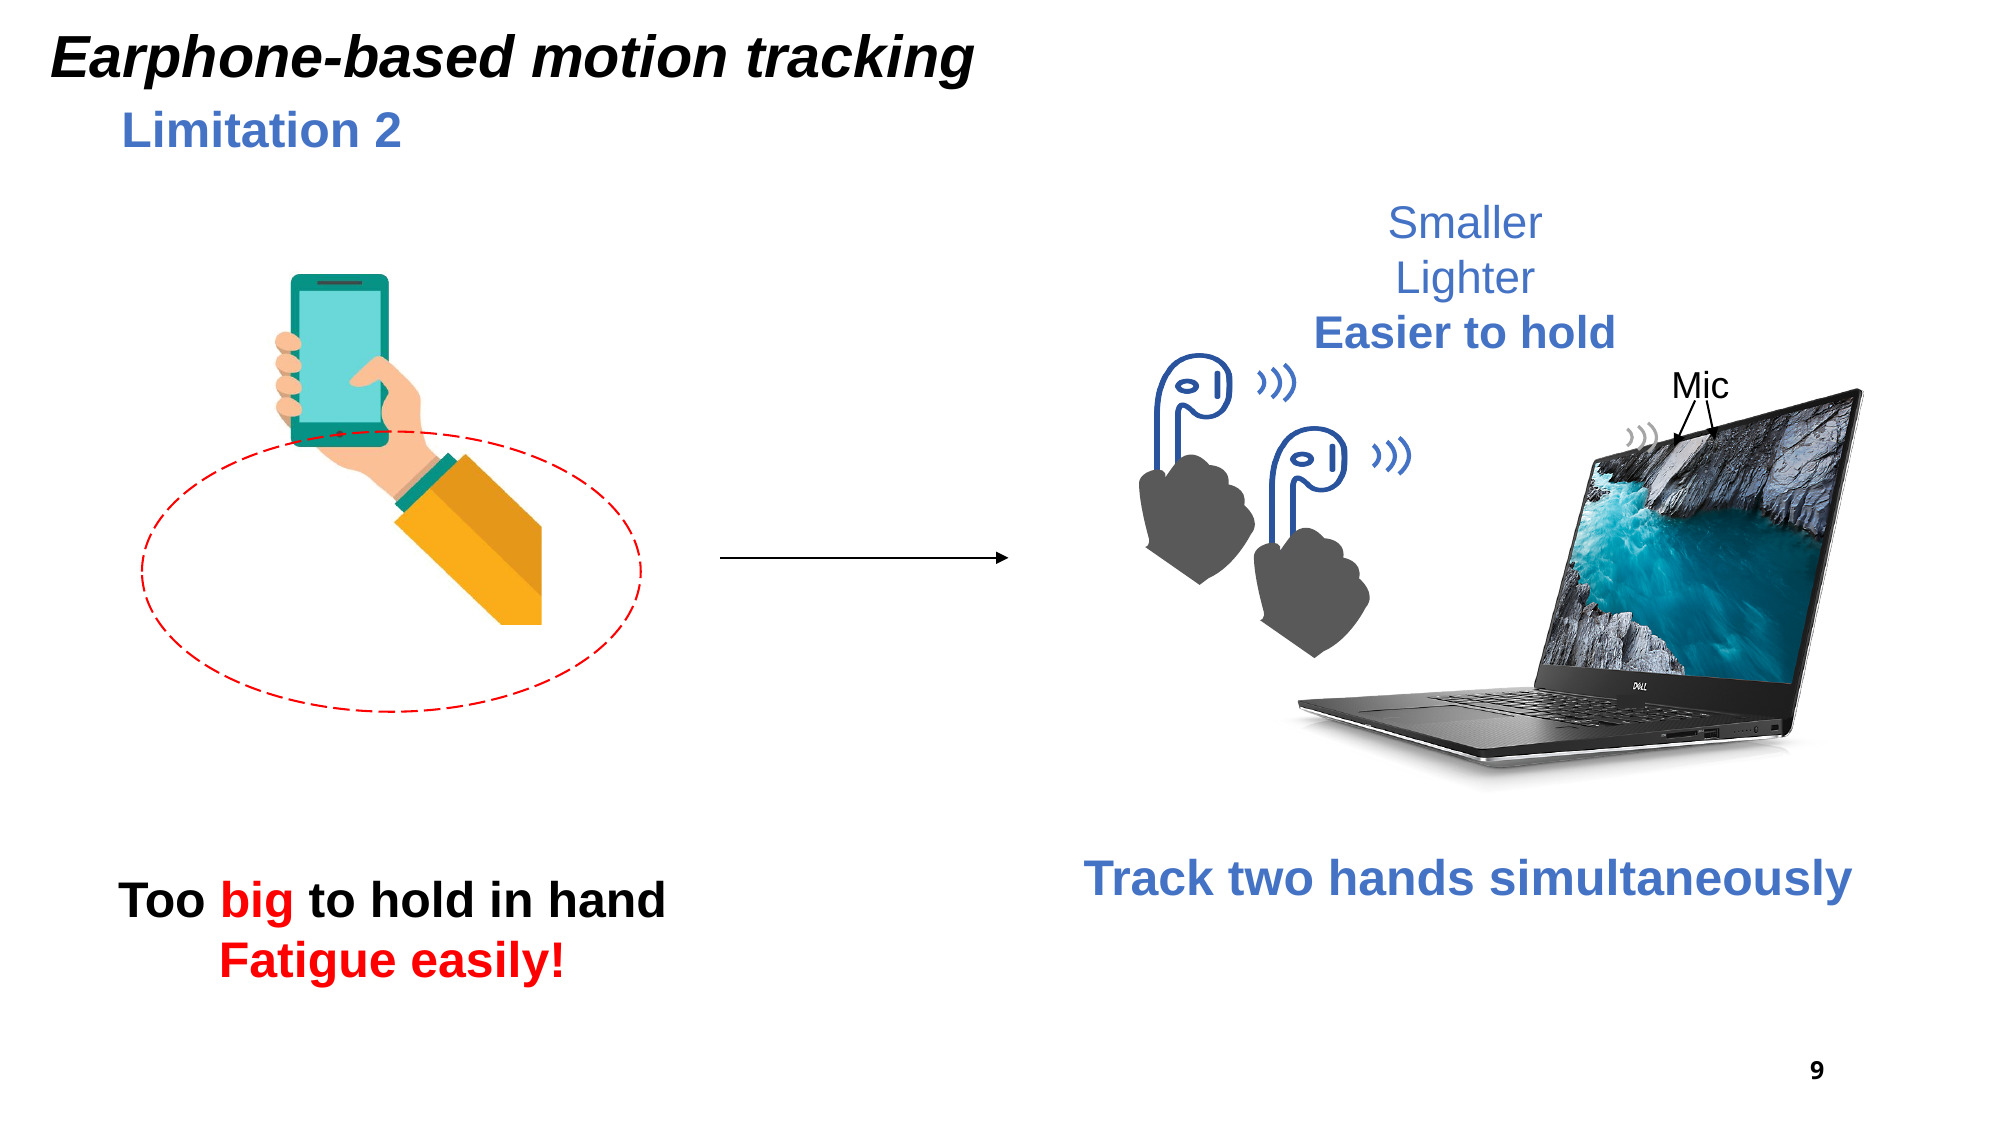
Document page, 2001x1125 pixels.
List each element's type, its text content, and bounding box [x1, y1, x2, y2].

text_box Track two hands simultaneously [1068, 837, 1905, 913]
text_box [1706, 400, 1715, 440]
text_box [1126, 346, 1295, 569]
text_box Too big to hold in hand Fatigue easily! [78, 859, 707, 995]
picture [243, 238, 542, 625]
text_box Mic [1656, 353, 1756, 388]
text_box Limitation 2 [106, 90, 424, 166]
slide_number 8 [1389, 1046, 1840, 1107]
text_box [1674, 400, 1696, 447]
text_box Smaller Lighter Easier to hold [1272, 185, 1659, 366]
list Earphone-based motion tracking [35, 18, 1982, 98]
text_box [1241, 420, 1409, 642]
picture [1228, 388, 1905, 794]
text_box [140, 457, 642, 713]
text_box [1538, 409, 1657, 466]
